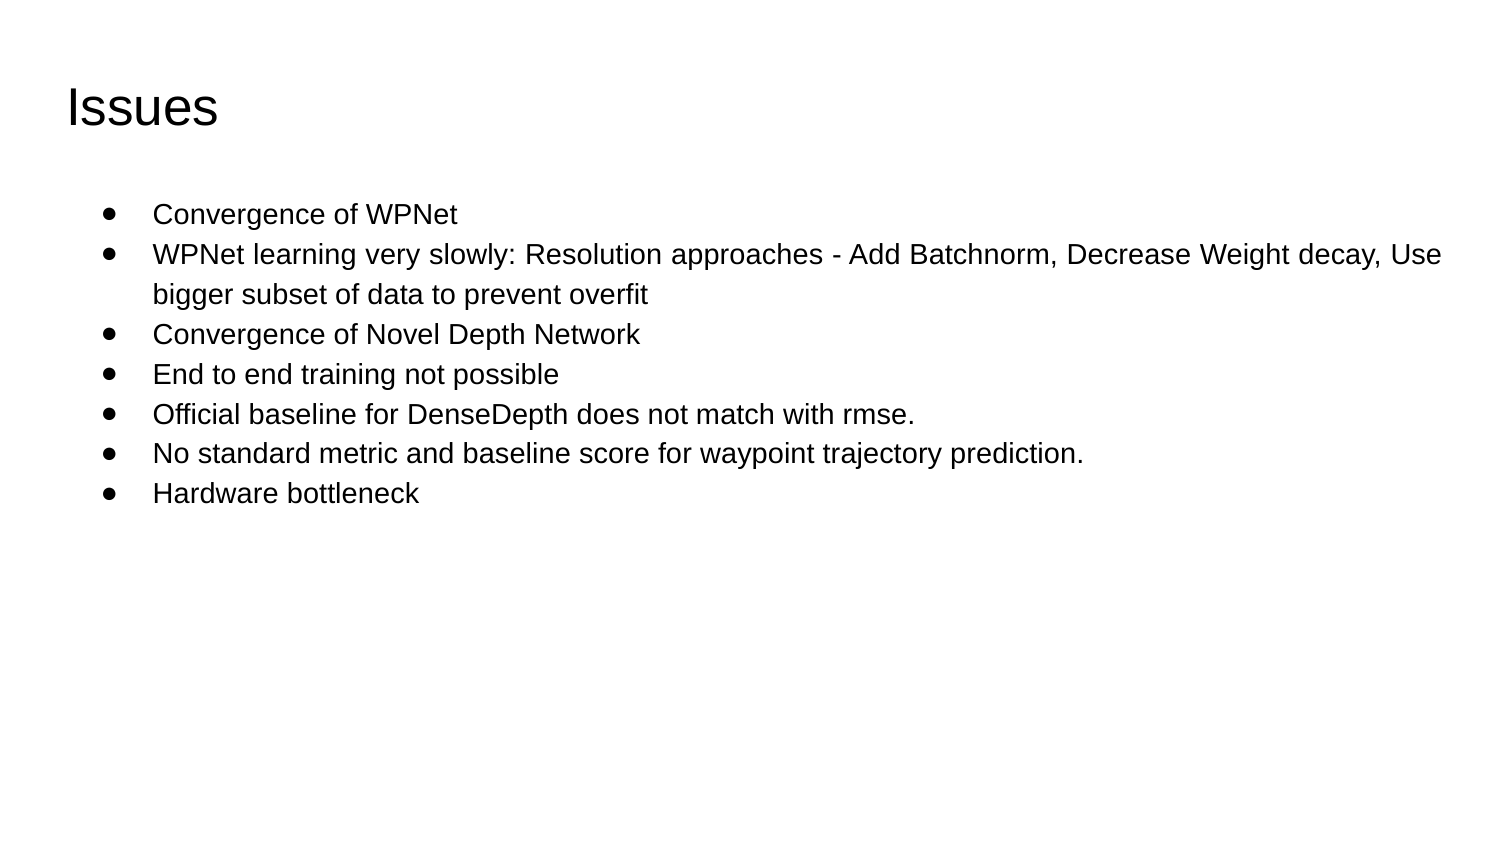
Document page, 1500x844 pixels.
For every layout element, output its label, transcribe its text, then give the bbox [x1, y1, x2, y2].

list Convergence of WPNet WPNet learning very slowly: Resolution approaches - Add Batchnorm, Decrease Weight decay, Use bigger subset of data to prevent overfit Convergence of Novel Depth Network End to end training not possible Official baseline for DenseDepth does not match with rmse. No standard metric and baseline score for waypoint trajectory prediction. Hardware bottleneck [62, 174, 1461, 793]
title Issues [51, 57, 1449, 152]
